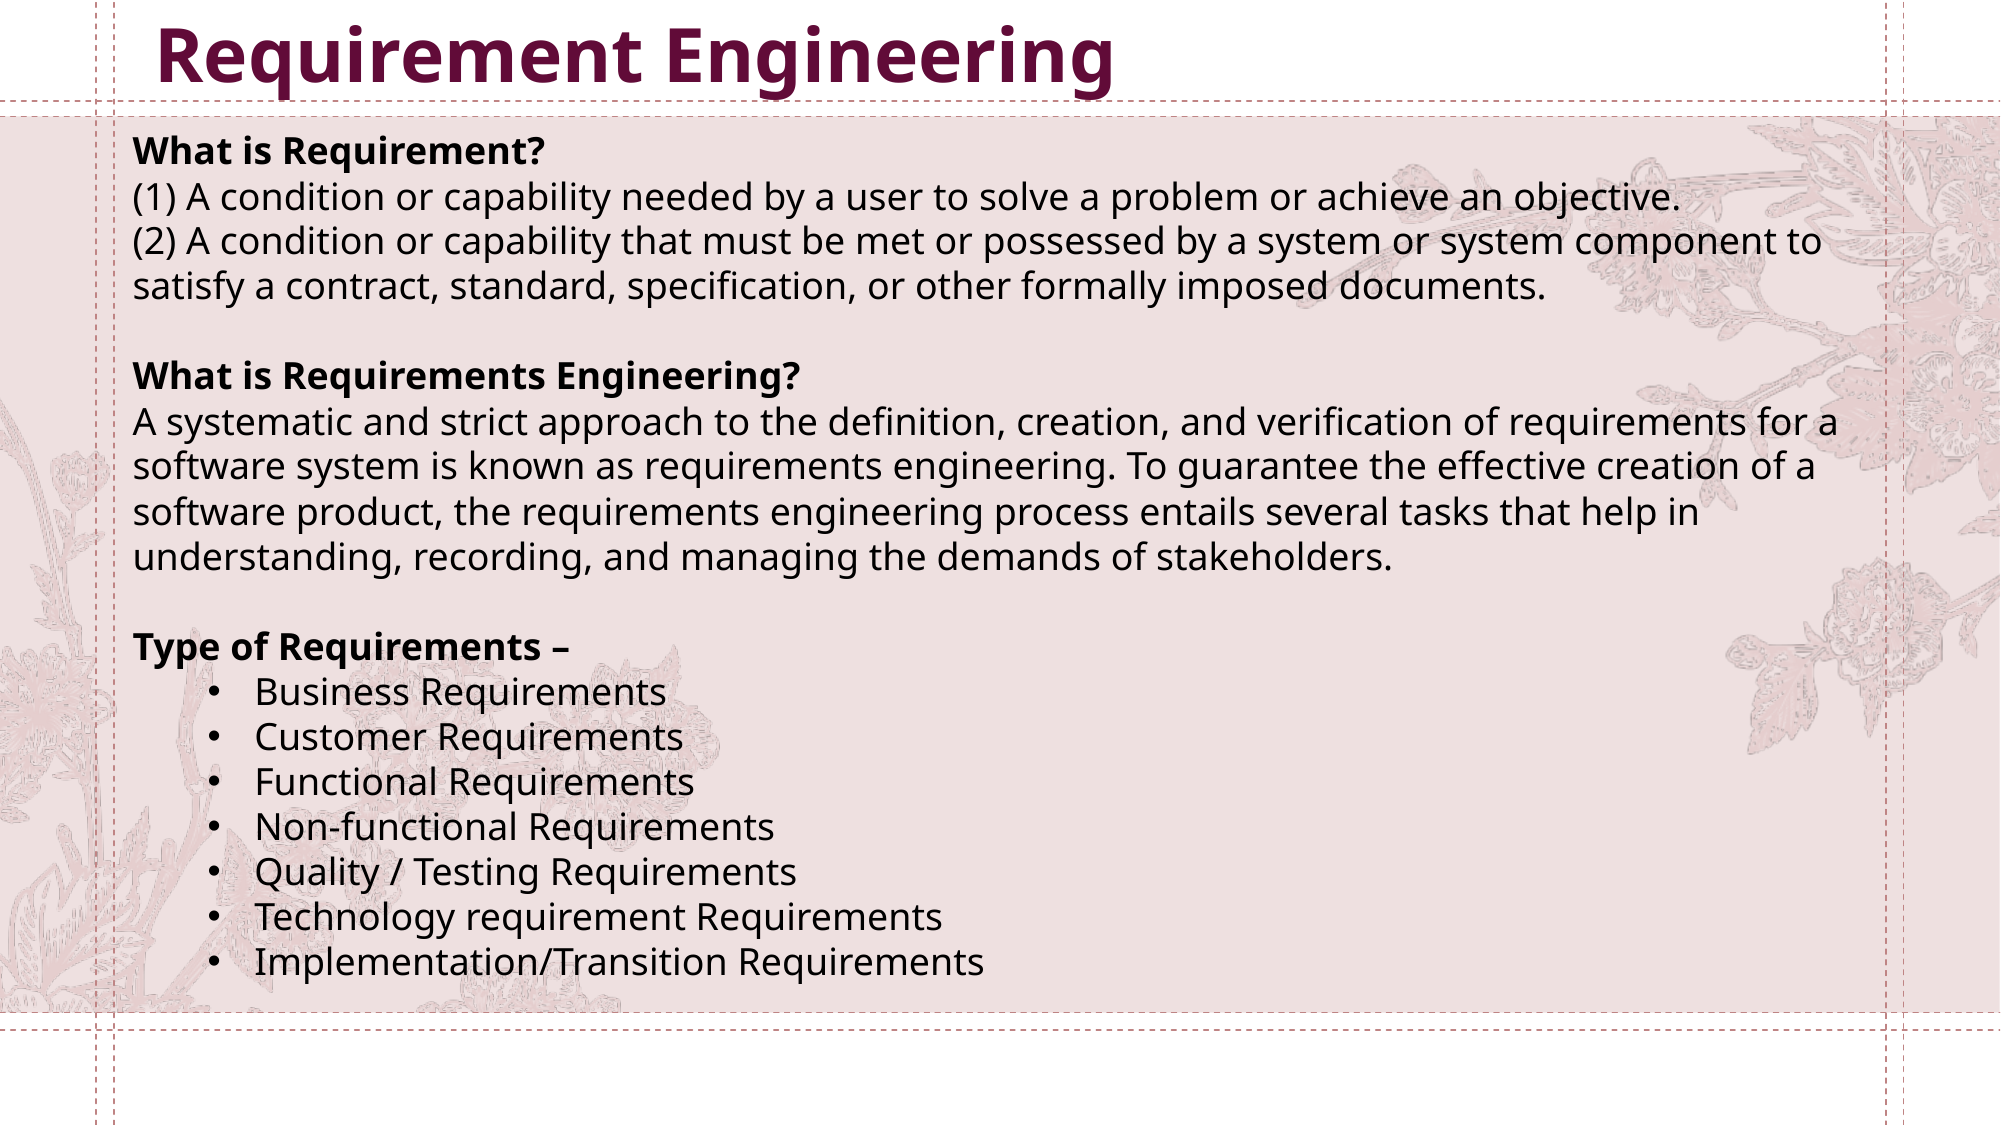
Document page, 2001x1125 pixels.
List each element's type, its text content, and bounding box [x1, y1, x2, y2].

picture [0, 297, 778, 1013]
text_box Requirement Engineering [139, 0, 1382, 105]
text_box What is Requirement? (1) A condition or capability needed by a user to solve a problem or achieve an objective. (2) A condition or capability that must be met or possessed by a system or system component to satisfy a contract, standard, specification, or other formally imposed documents. What is Requirements Engineering? A systematic and strict approach to the definition, creation, and verification of requirements for a software system is known as requirements engineering. To guarantee the effective creation of a software product, the requirements engineering process entails several tasks that help in understanding, recording, and managing the demands of stakeholders. Type of Requirements – Business Requirements Customer Requirements Functional Requirements Non-functional Requirements Quality / Testing Requirements Technology requirement Requirements Implementation/Transition Requirements [117, 120, 1883, 990]
picture [1240, 116, 2000, 873]
